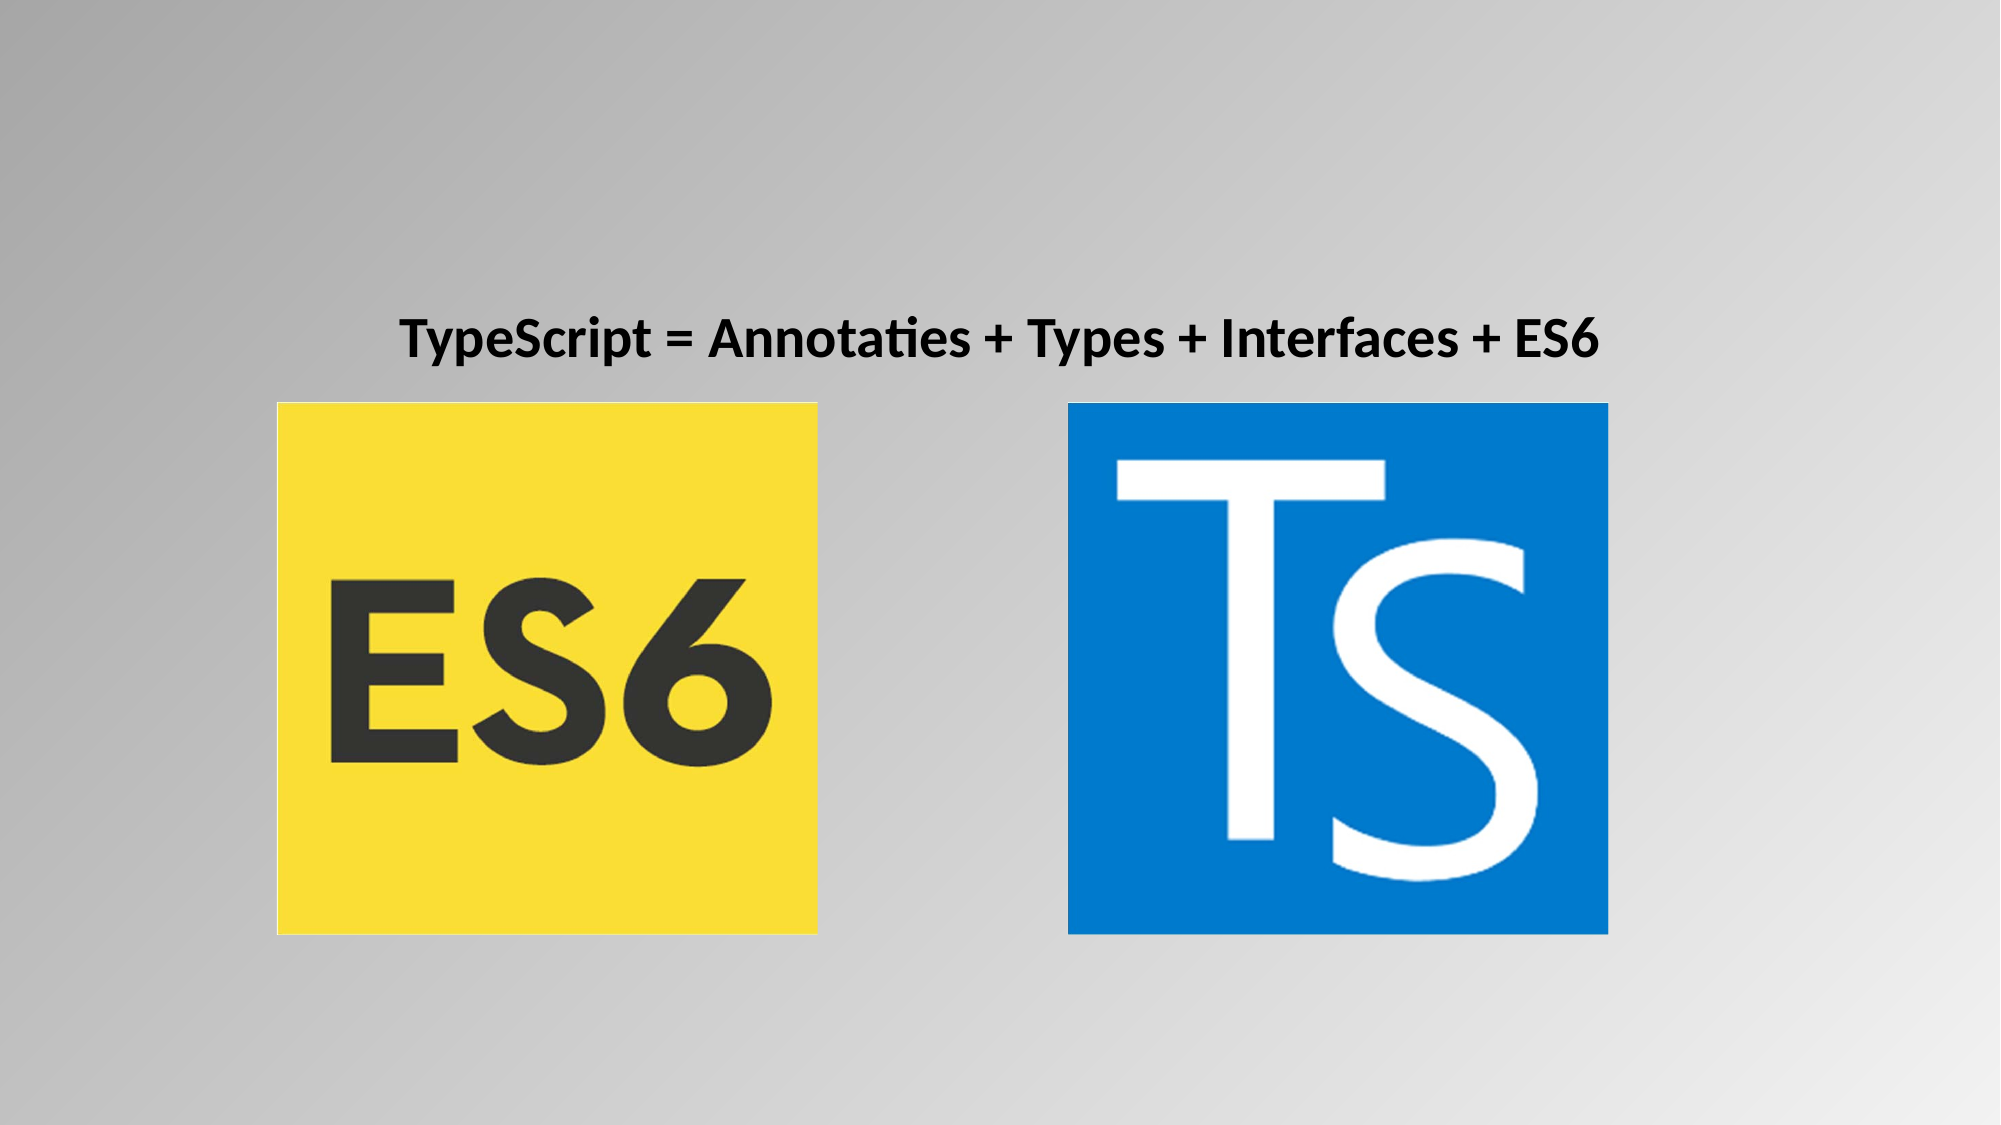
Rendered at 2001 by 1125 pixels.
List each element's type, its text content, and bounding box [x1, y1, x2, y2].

text_box [276, 402, 818, 935]
text_box [1067, 402, 1609, 935]
list TypeScript = Annotaties + Types + Interfaces + ES6 [137, 299, 1863, 1014]
